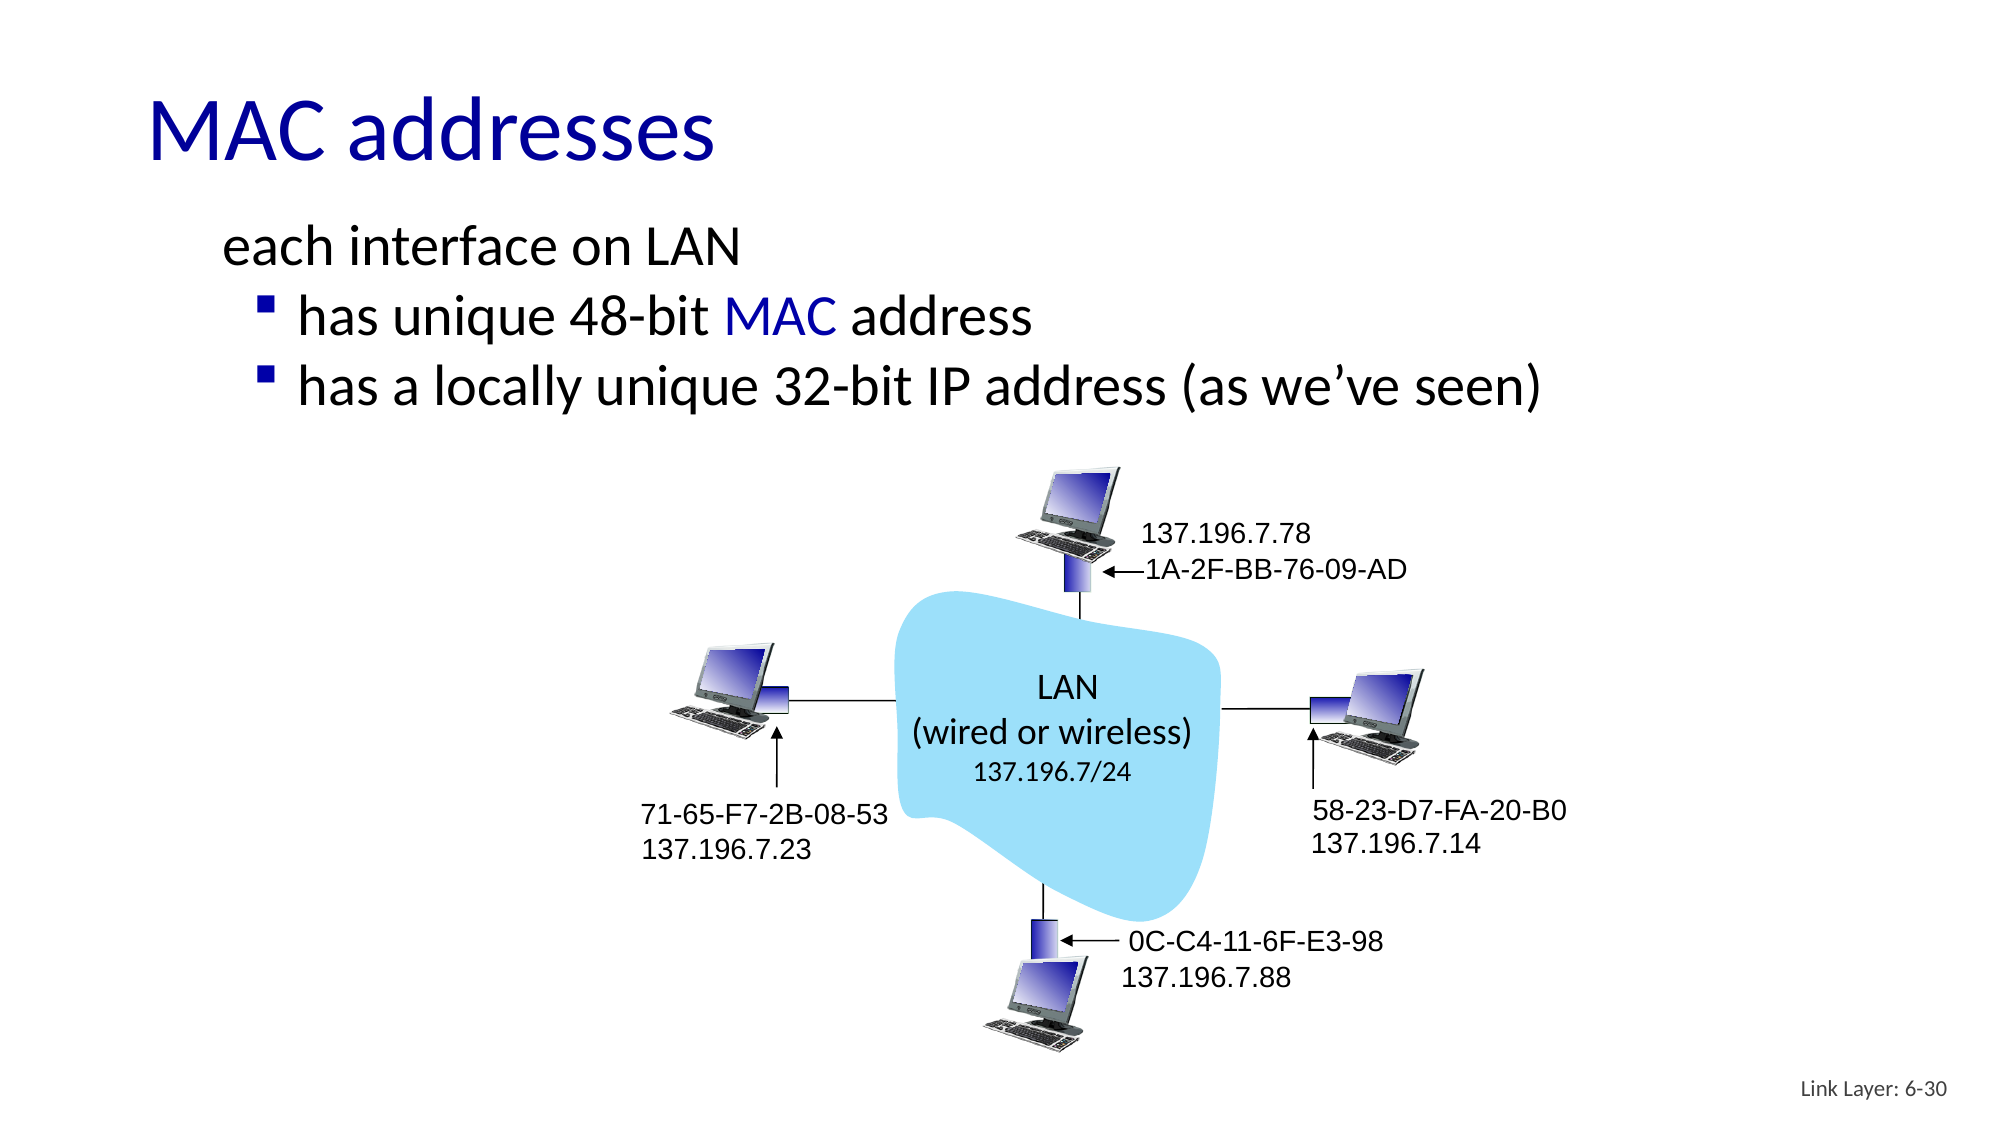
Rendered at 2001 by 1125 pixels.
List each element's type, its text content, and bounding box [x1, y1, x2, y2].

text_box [989, 462, 1123, 571]
text_box [1060, 934, 1113, 947]
text_box [904, 795, 1215, 917]
text_box 71-65-F7-2B-08-53 [625, 787, 904, 838]
text_box 137.196.7.88 [1106, 950, 1307, 1001]
text_box LAN (wired or wireless) 137.196.7/24 [873, 654, 1231, 795]
text_box [894, 591, 1213, 654]
text_box 58-23-D7-FA-20-B0 [1297, 783, 1583, 834]
text_box 137.196.7.14 [1296, 816, 1497, 867]
text_box [777, 686, 789, 714]
text_box 137.196.7.78 [1126, 507, 1327, 558]
text_box 1A-2F-BB-76-09-AD [1130, 542, 1423, 593]
text_box 0C-C4-11-6F-E3-98 [1113, 914, 1400, 965]
text_box [1031, 919, 1058, 951]
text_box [643, 638, 777, 747]
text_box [956, 951, 1091, 1060]
text_box [1064, 571, 1091, 592]
text_box each interface on LAN has unique 48-bit MAC address has a locally unique 32-bit IP address (as we’ve seen) [208, 199, 1559, 425]
text_box [777, 726, 784, 739]
slide_number Link Layer: 6-30 [1512, 1056, 1963, 1117]
text_box 137.196.7.23 [626, 823, 828, 873]
title MAC addresses [131, 57, 1857, 205]
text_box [1292, 664, 1426, 773]
